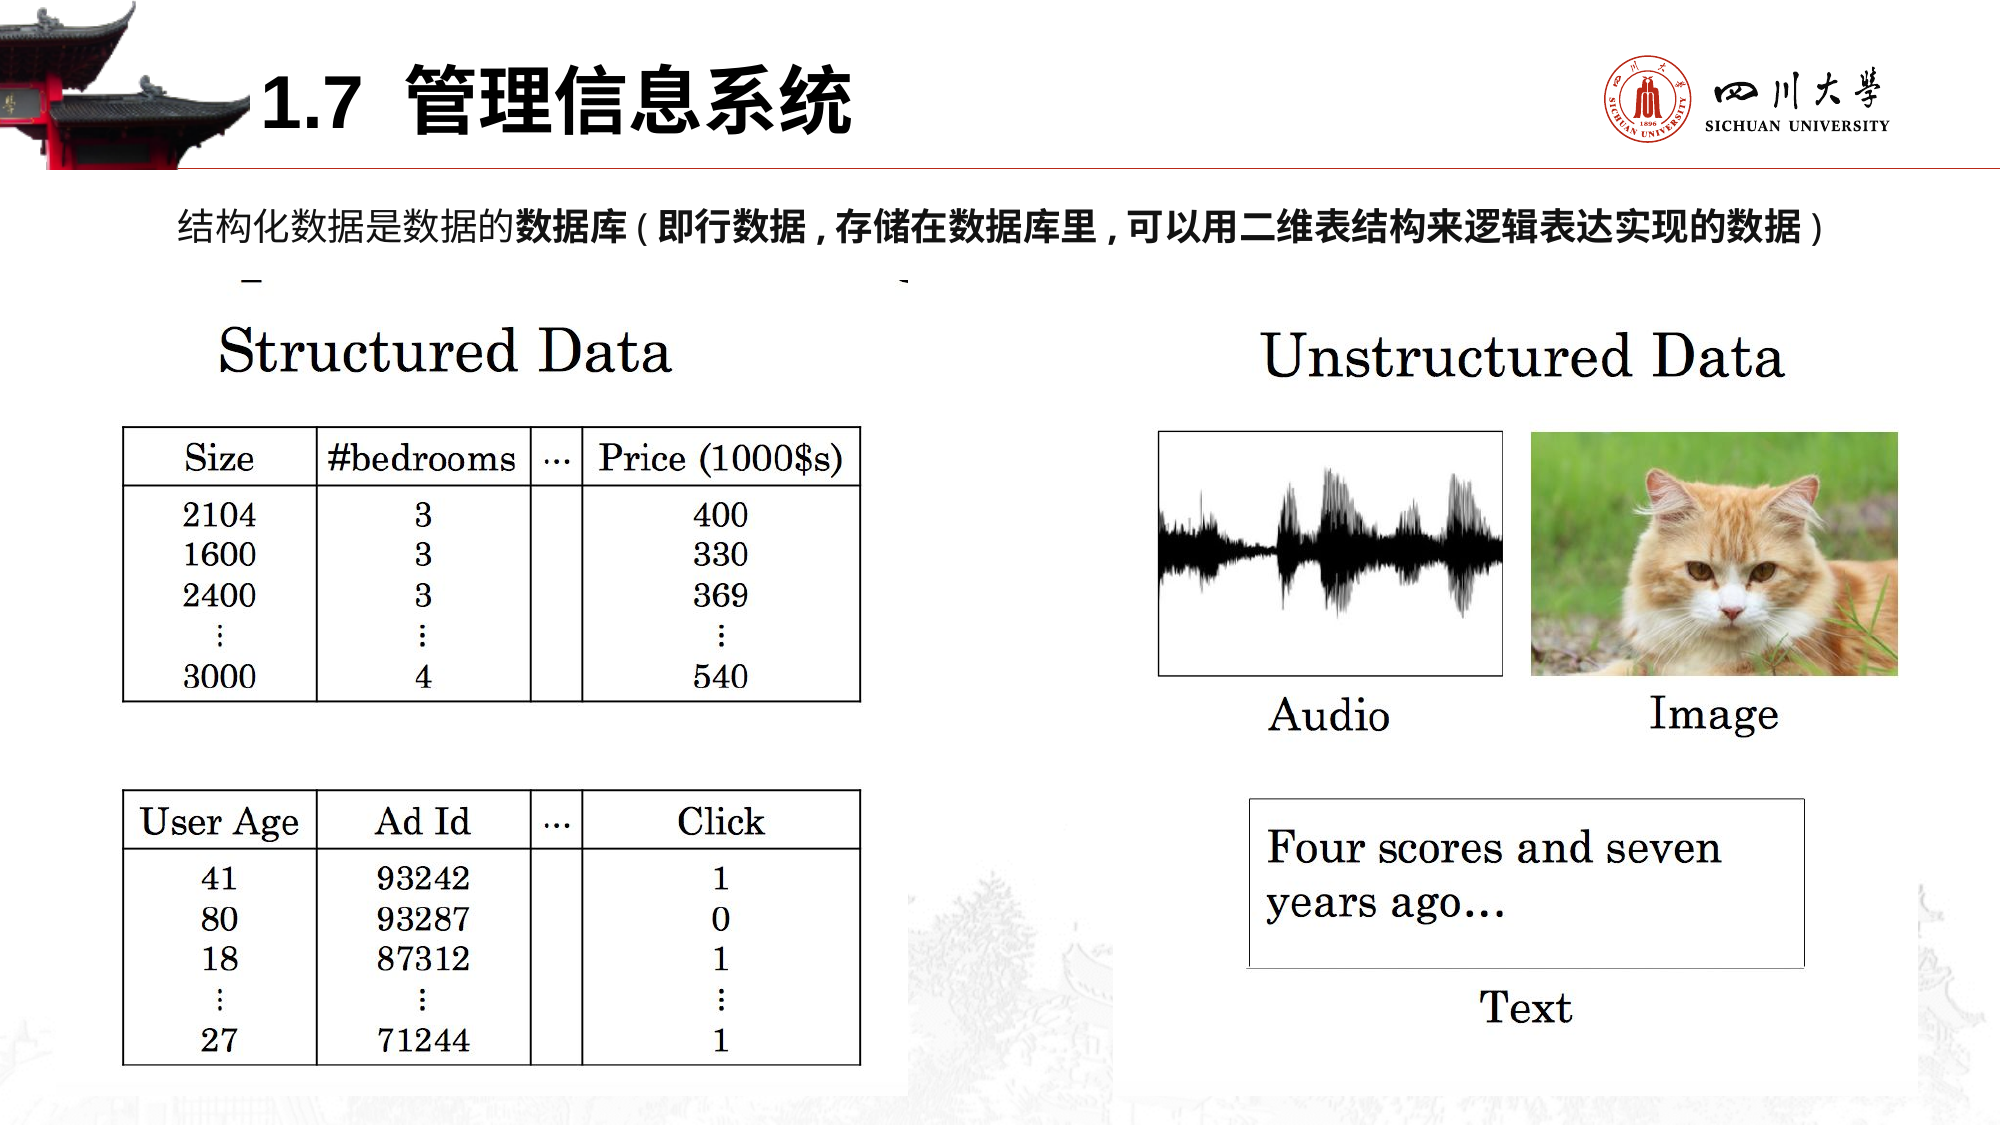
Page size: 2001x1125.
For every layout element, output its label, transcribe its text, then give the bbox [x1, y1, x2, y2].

picture [56, 280, 908, 1096]
picture [1113, 280, 1918, 1096]
text_box 结构化数据是数据的数据库(即行数据,存储在数据库里,可以用二维表结构来逻辑表达实现的数据) [15, 195, 1985, 256]
picture [0, 0, 250, 170]
list 1.7 管理信息系统 [260, 55, 908, 143]
